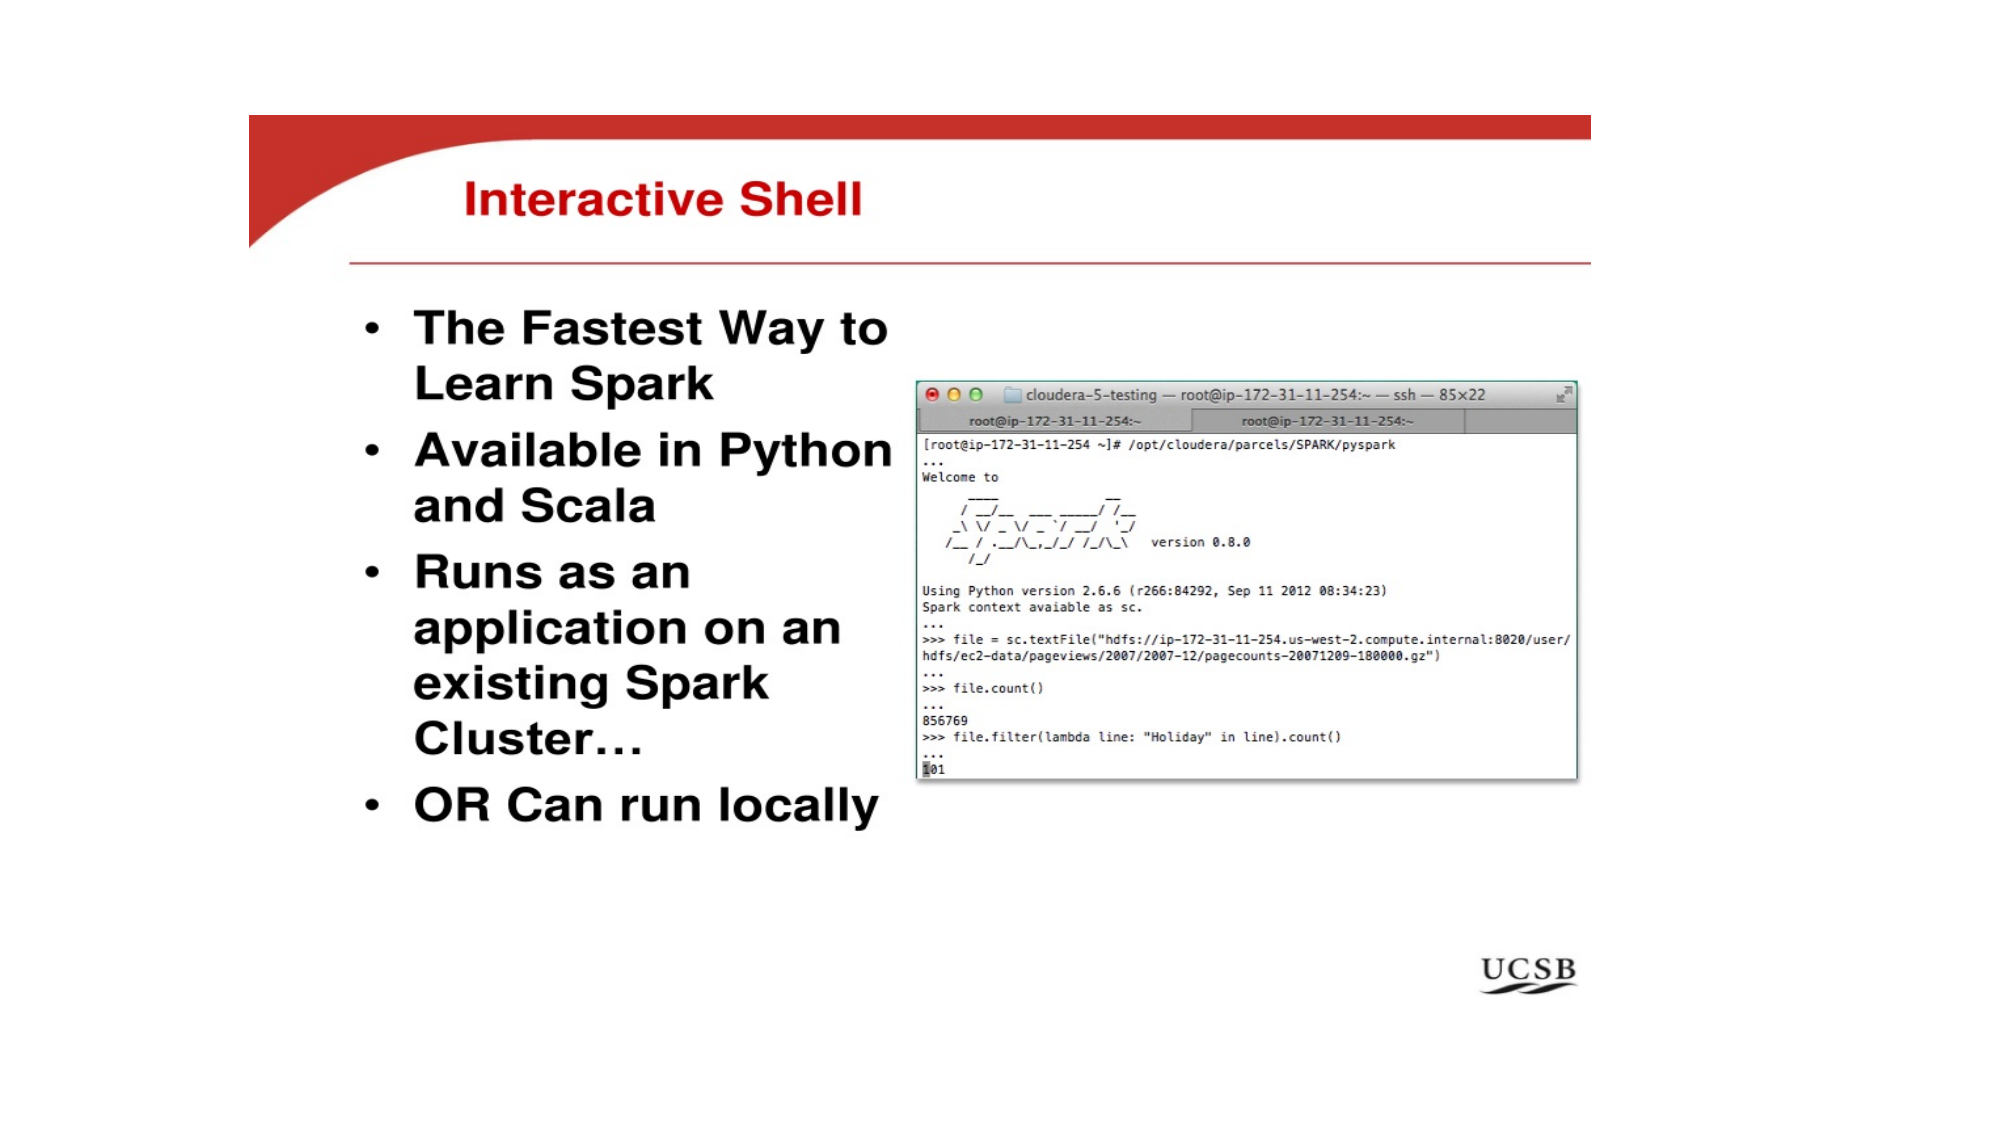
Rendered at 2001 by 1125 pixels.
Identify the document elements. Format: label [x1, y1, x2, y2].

picture [249, 115, 1591, 1006]
